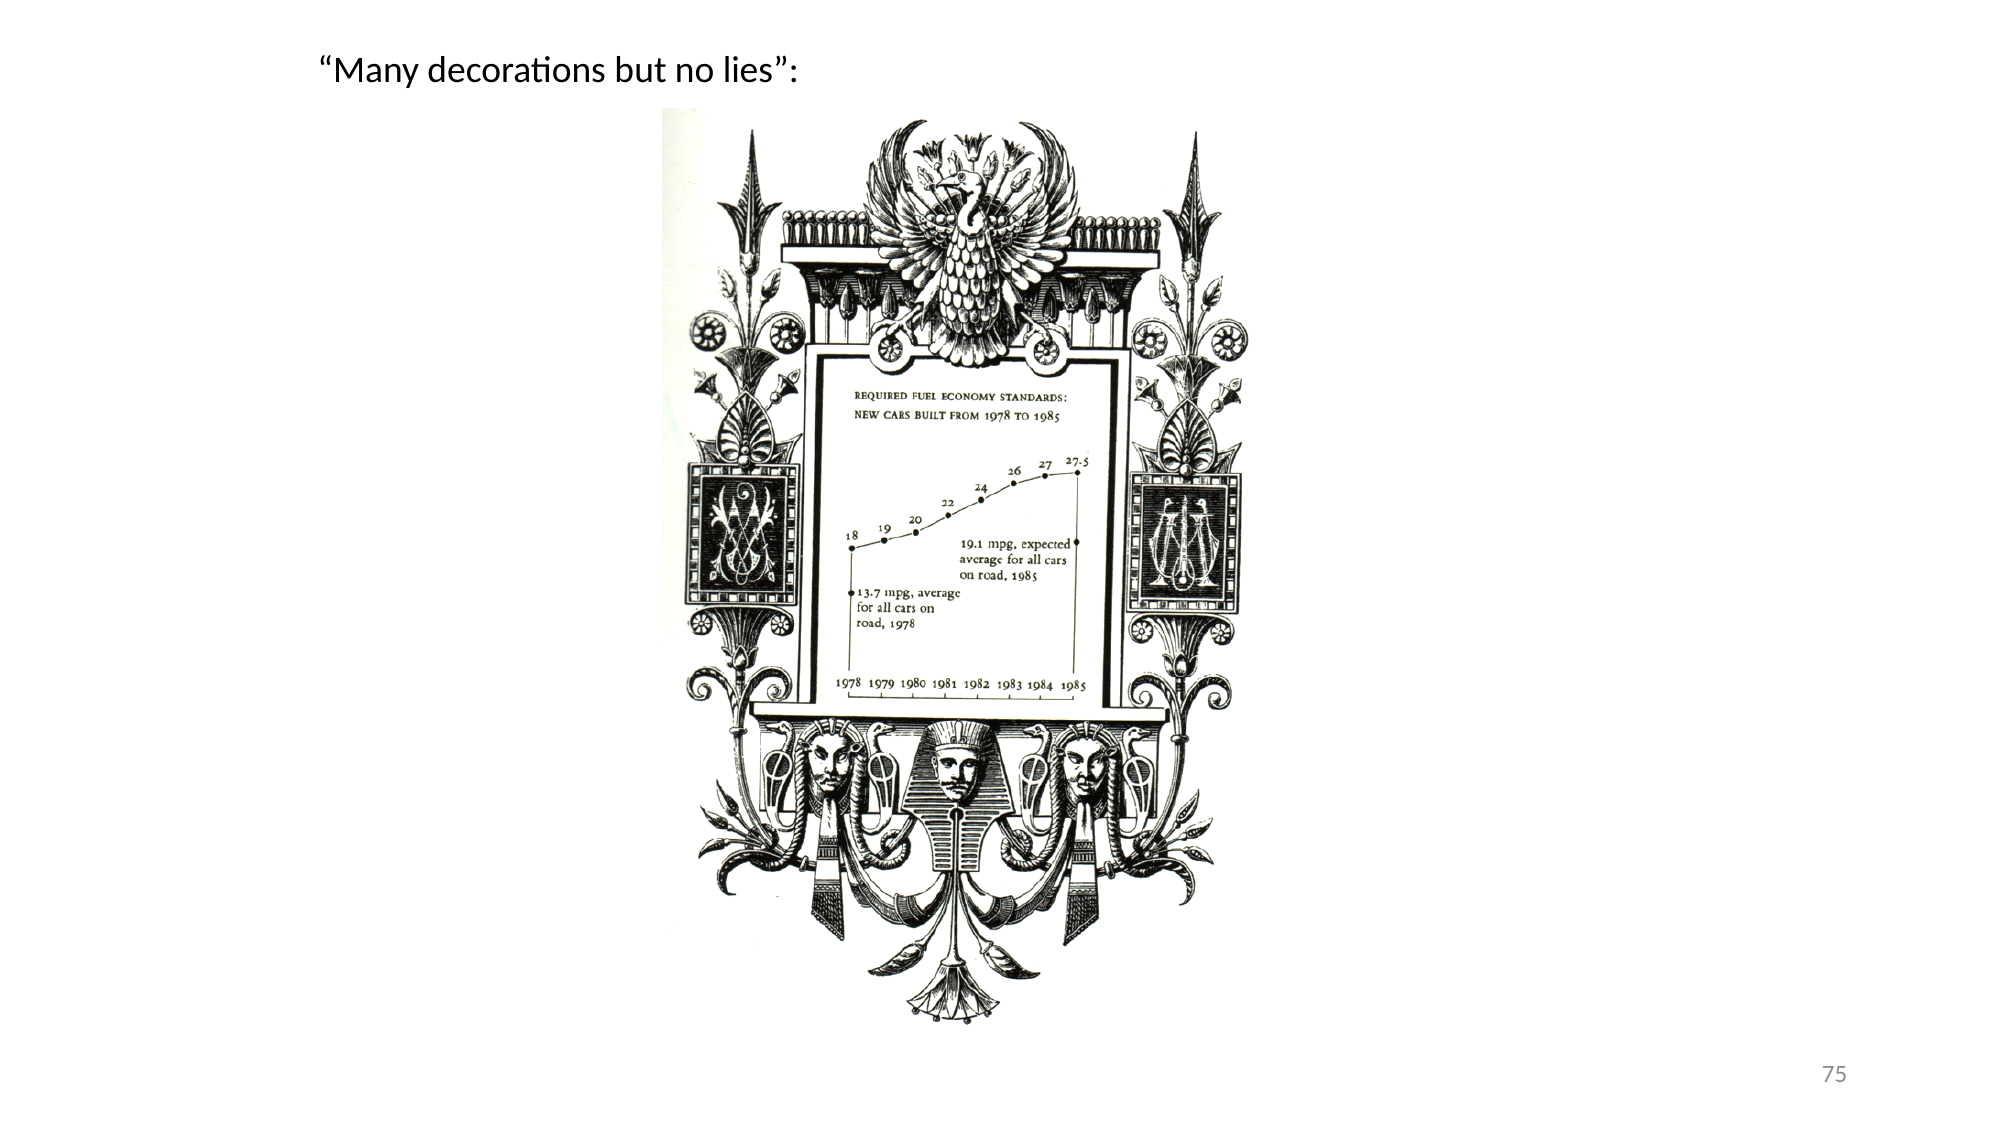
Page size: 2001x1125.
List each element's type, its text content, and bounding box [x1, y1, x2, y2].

slide_number 75 [1412, 1042, 1863, 1103]
text_box “Many decorations but no lies”: [302, 37, 815, 98]
picture [662, 108, 1263, 1043]
